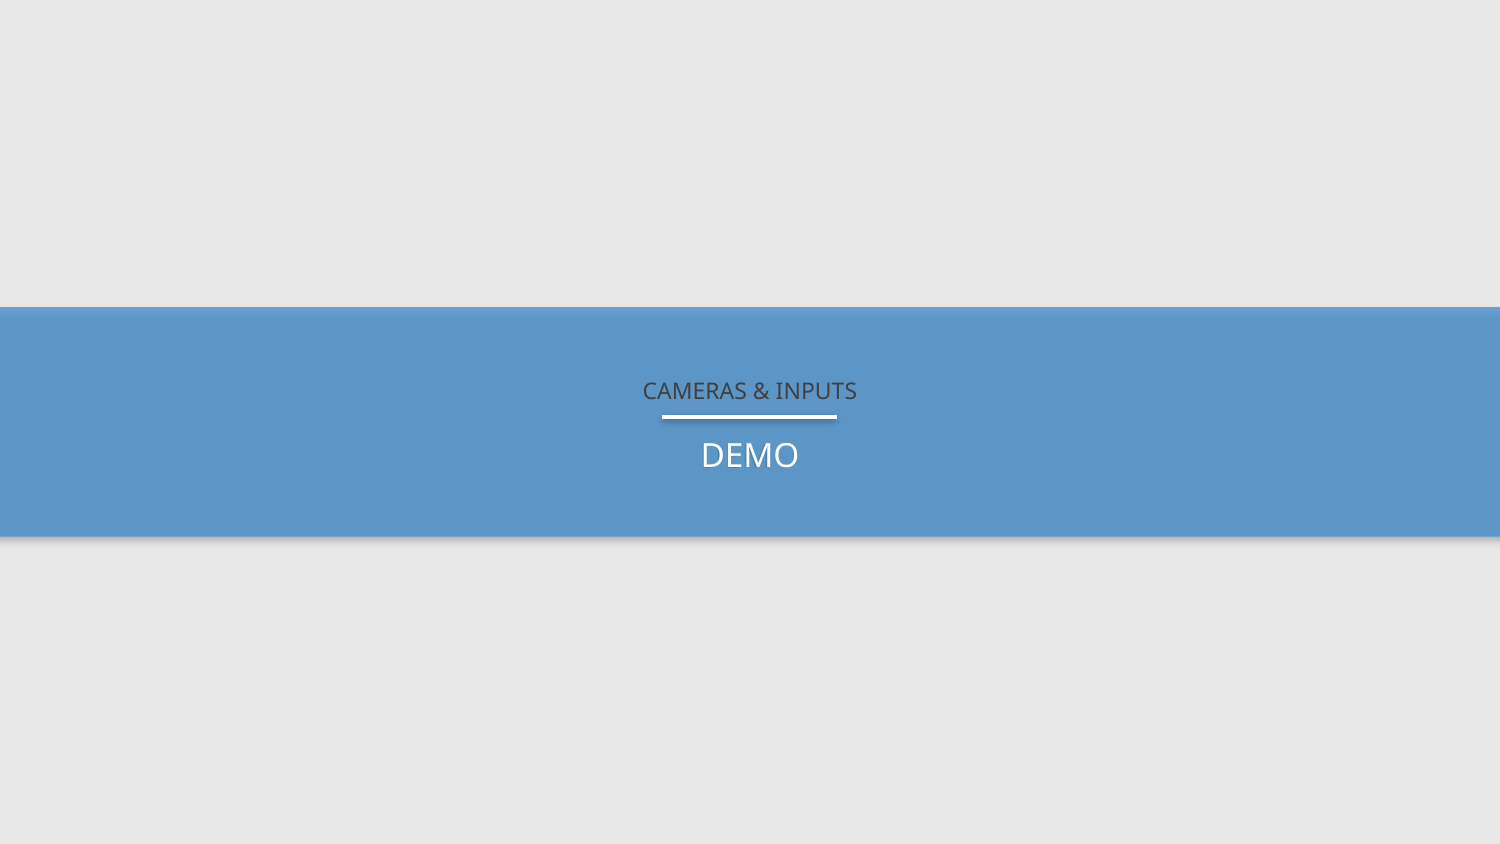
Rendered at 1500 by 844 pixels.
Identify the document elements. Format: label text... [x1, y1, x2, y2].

text_box [0, 306, 1500, 537]
text_box DEMO [462, 426, 1038, 482]
text_box CAMERAS & INPUTS [558, 369, 942, 412]
